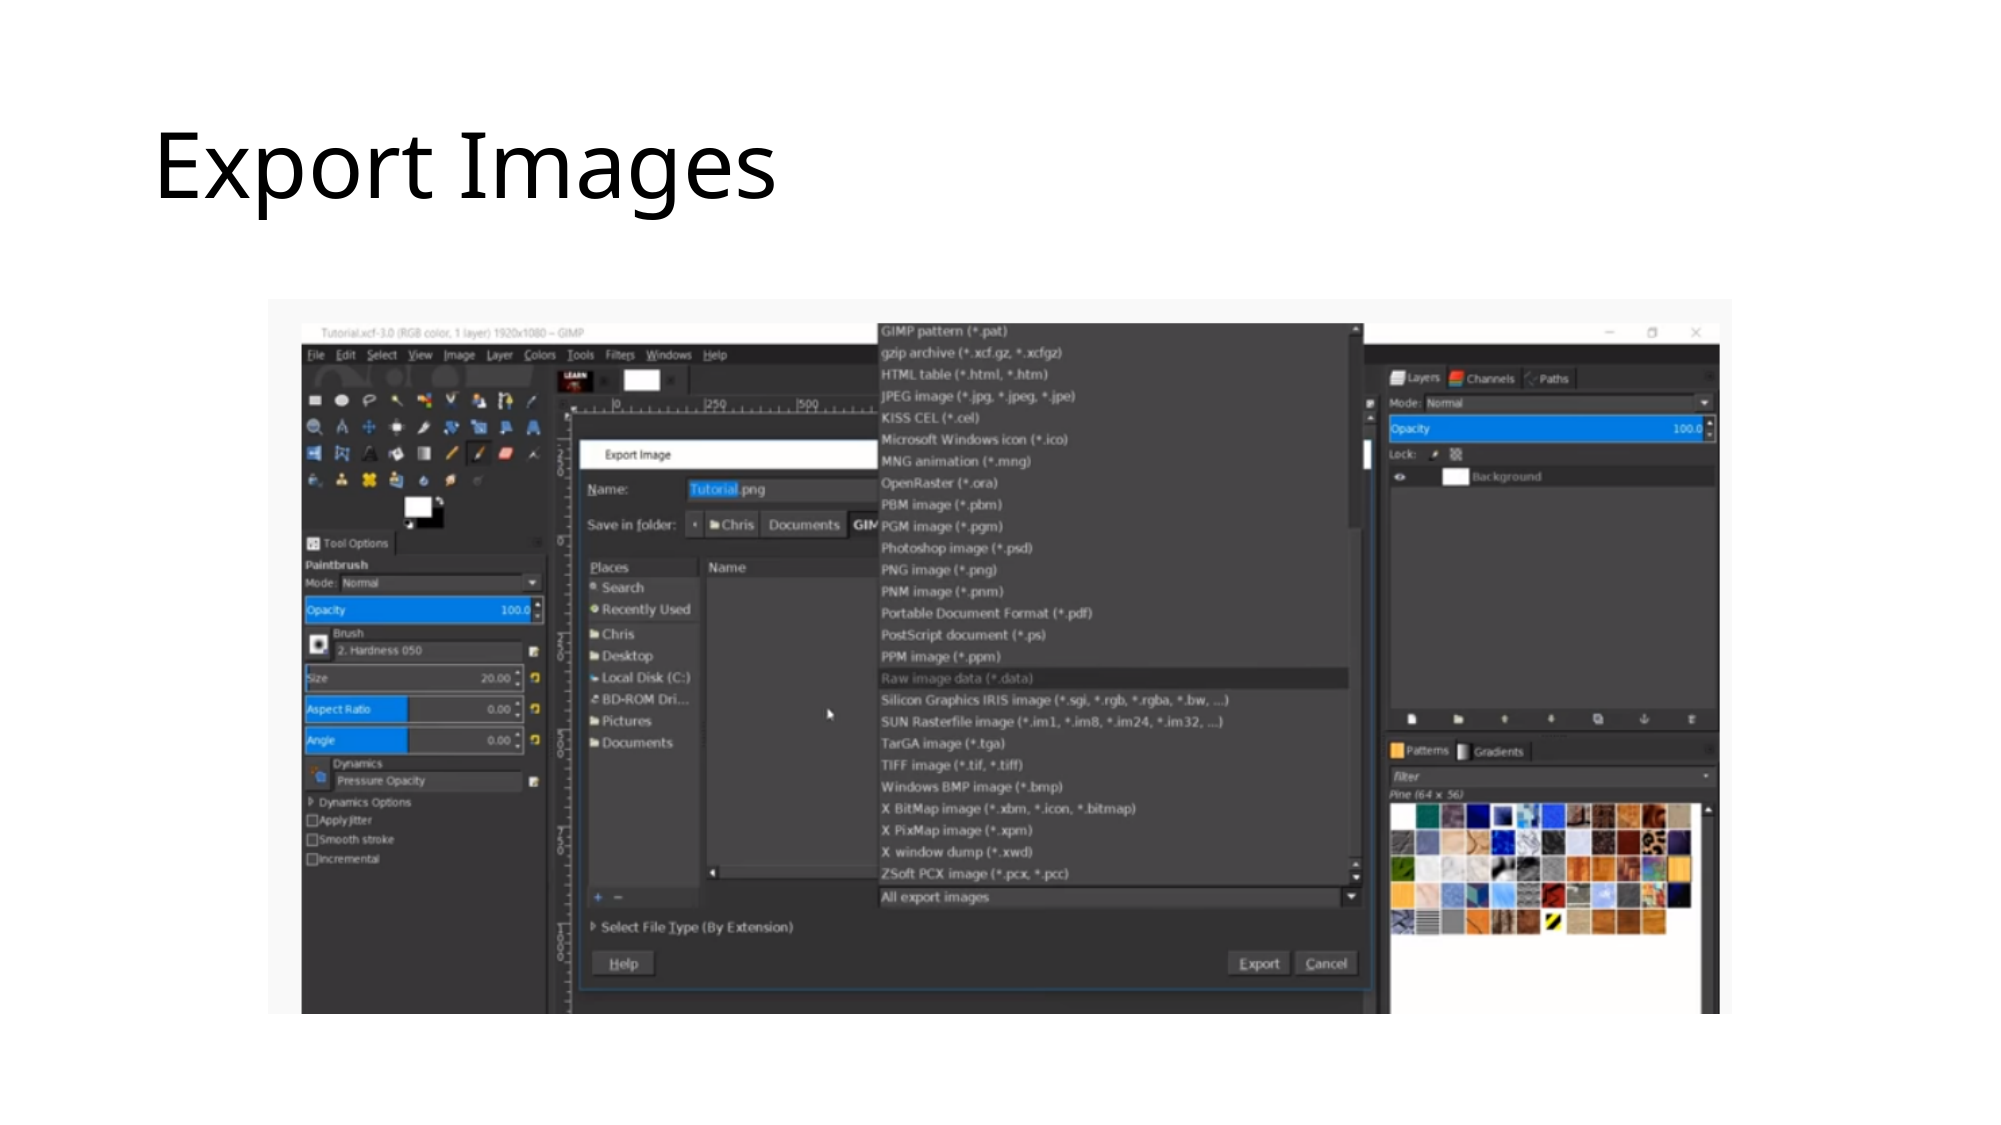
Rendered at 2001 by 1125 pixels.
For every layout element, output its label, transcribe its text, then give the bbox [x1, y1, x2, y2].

title Export Images [137, 59, 1863, 278]
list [268, 299, 1732, 1014]
